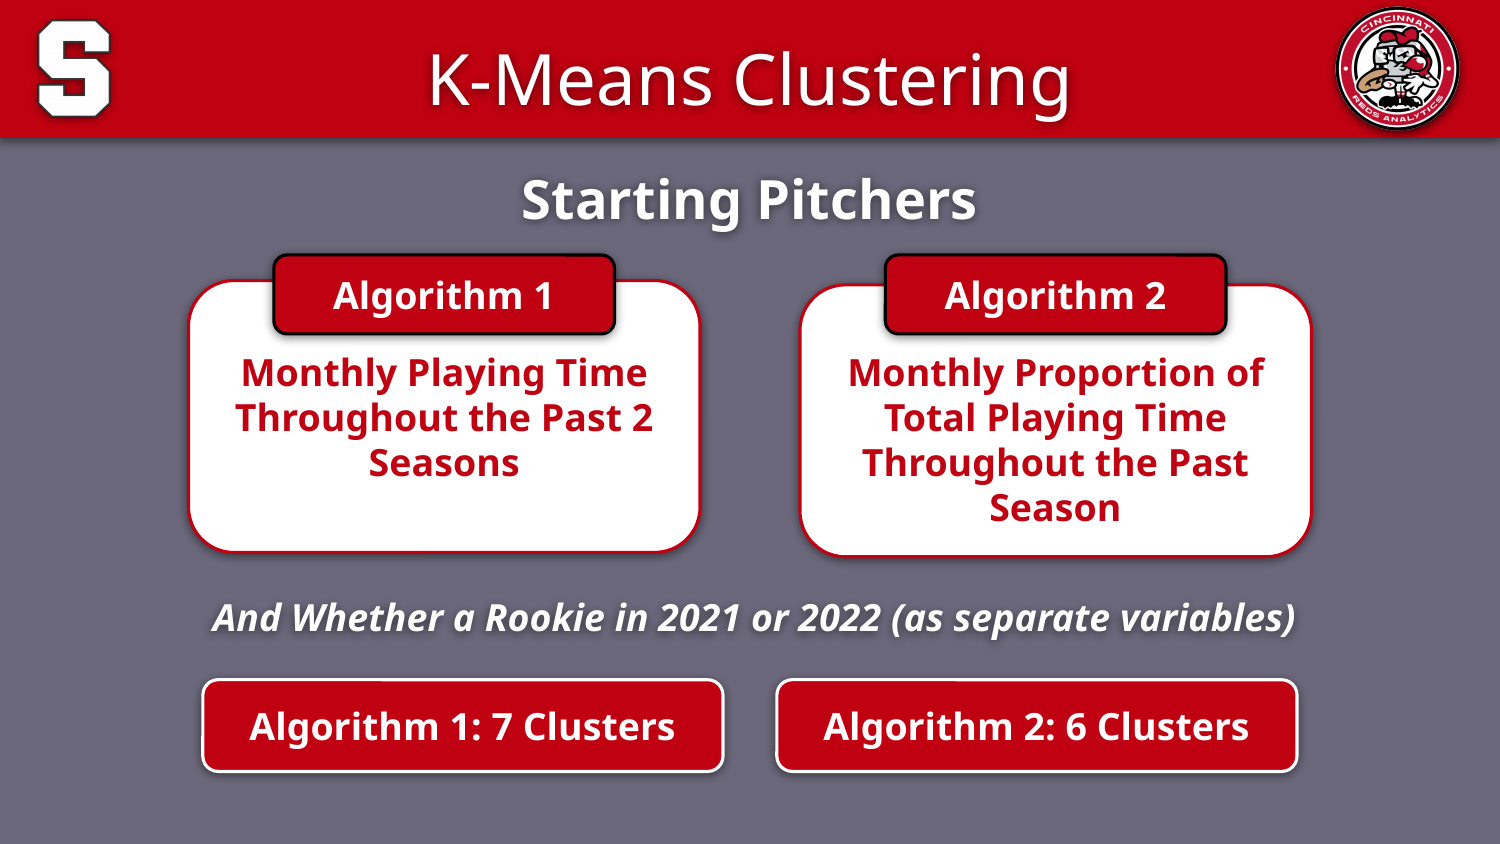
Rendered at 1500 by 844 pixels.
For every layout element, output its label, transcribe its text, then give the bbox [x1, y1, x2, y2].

text_box Algorithm 2: 6 Clusters [776, 679, 1298, 772]
text_box Algorithm 1: 7 Clusters [202, 679, 724, 772]
text_box Algorithm 1 [273, 254, 615, 334]
text_box Algorithm 2 [885, 254, 1226, 334]
picture [1332, 3, 1464, 134]
text_box And Whether a Rookie in 2021 or 2022 (as separate variables) [0, 578, 1500, 658]
text_box Monthly Playing Time Throughout the Past 2 Seasons [188, 280, 701, 553]
text_box Starting Pitchers [314, 150, 1186, 243]
text_box Monthly Proportion of Total Playing Time Throughout the Past Season [800, 284, 1312, 557]
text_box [0, 0, 1500, 138]
